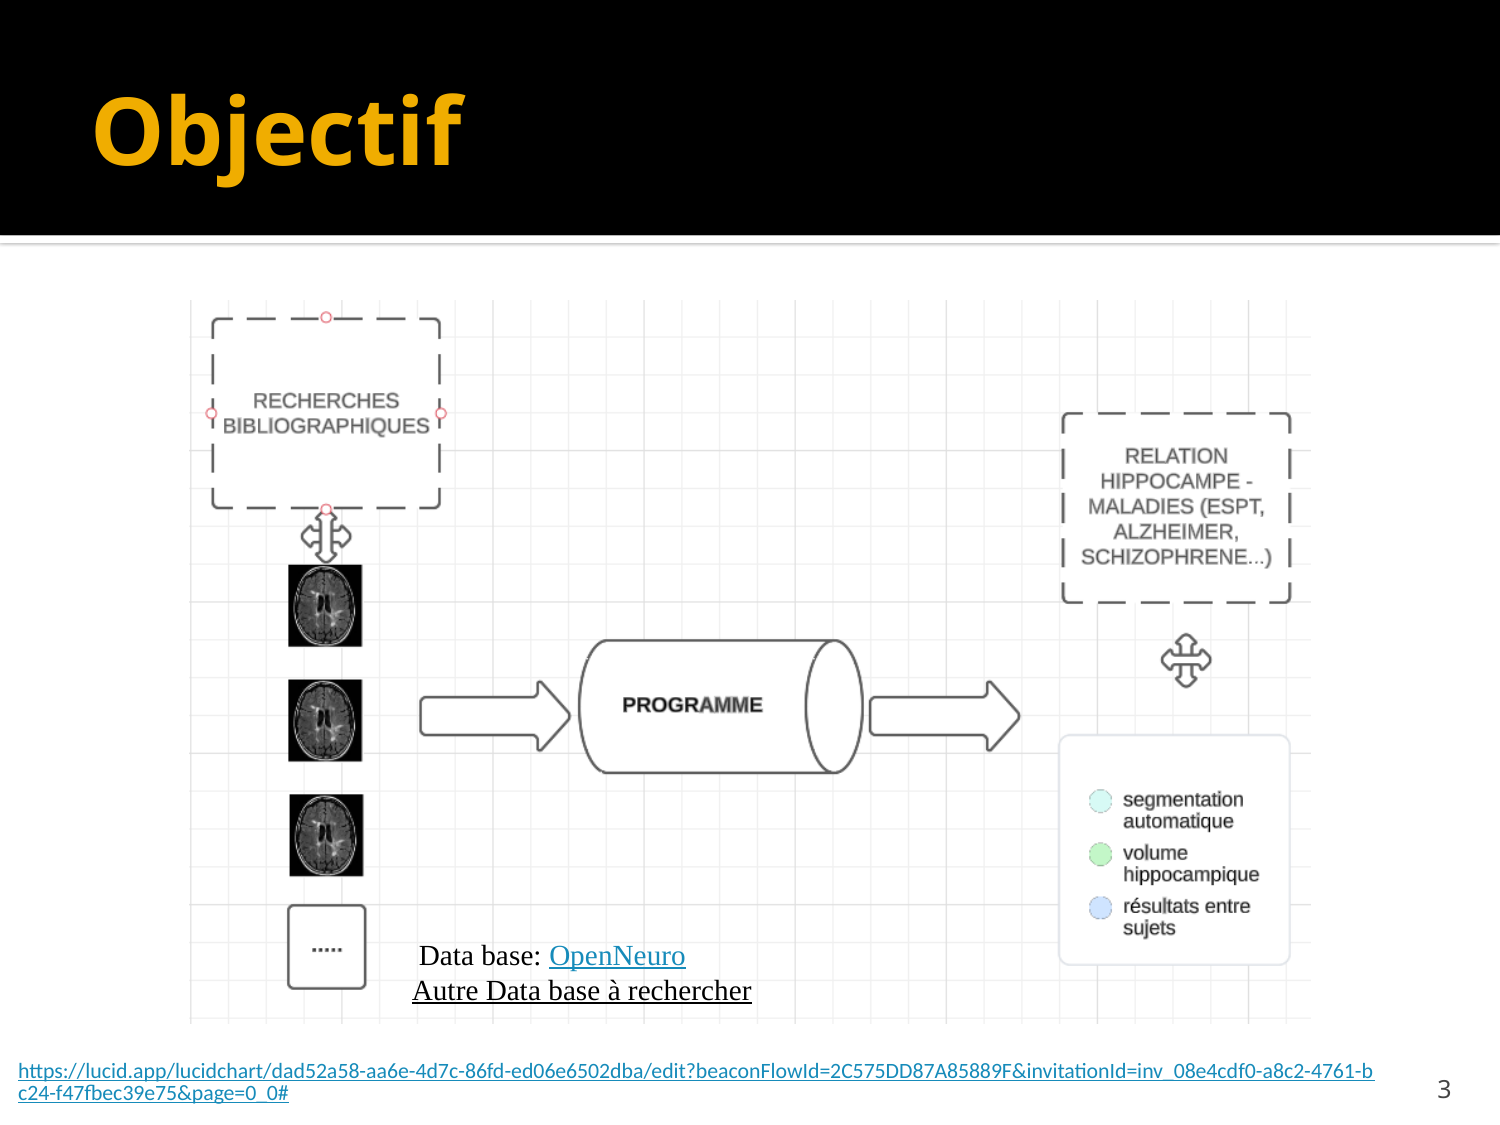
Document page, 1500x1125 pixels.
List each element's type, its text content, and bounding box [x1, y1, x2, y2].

title Objectif [75, 25, 1425, 231]
text_box https://lucid.app/lucidchart/dad52a58-aa6e-4d7c-86fd-ed06e6502dba/edit?beaconFlowId=2C575DD87A85889F&invitationId=inv_08e4cdf0-a8c2-4761-bc24-f47fbec39e75&page=0_0# [3, 1049, 1392, 1090]
picture [189, 300, 1311, 1024]
slide_number 3 [1345, 1062, 1467, 1108]
